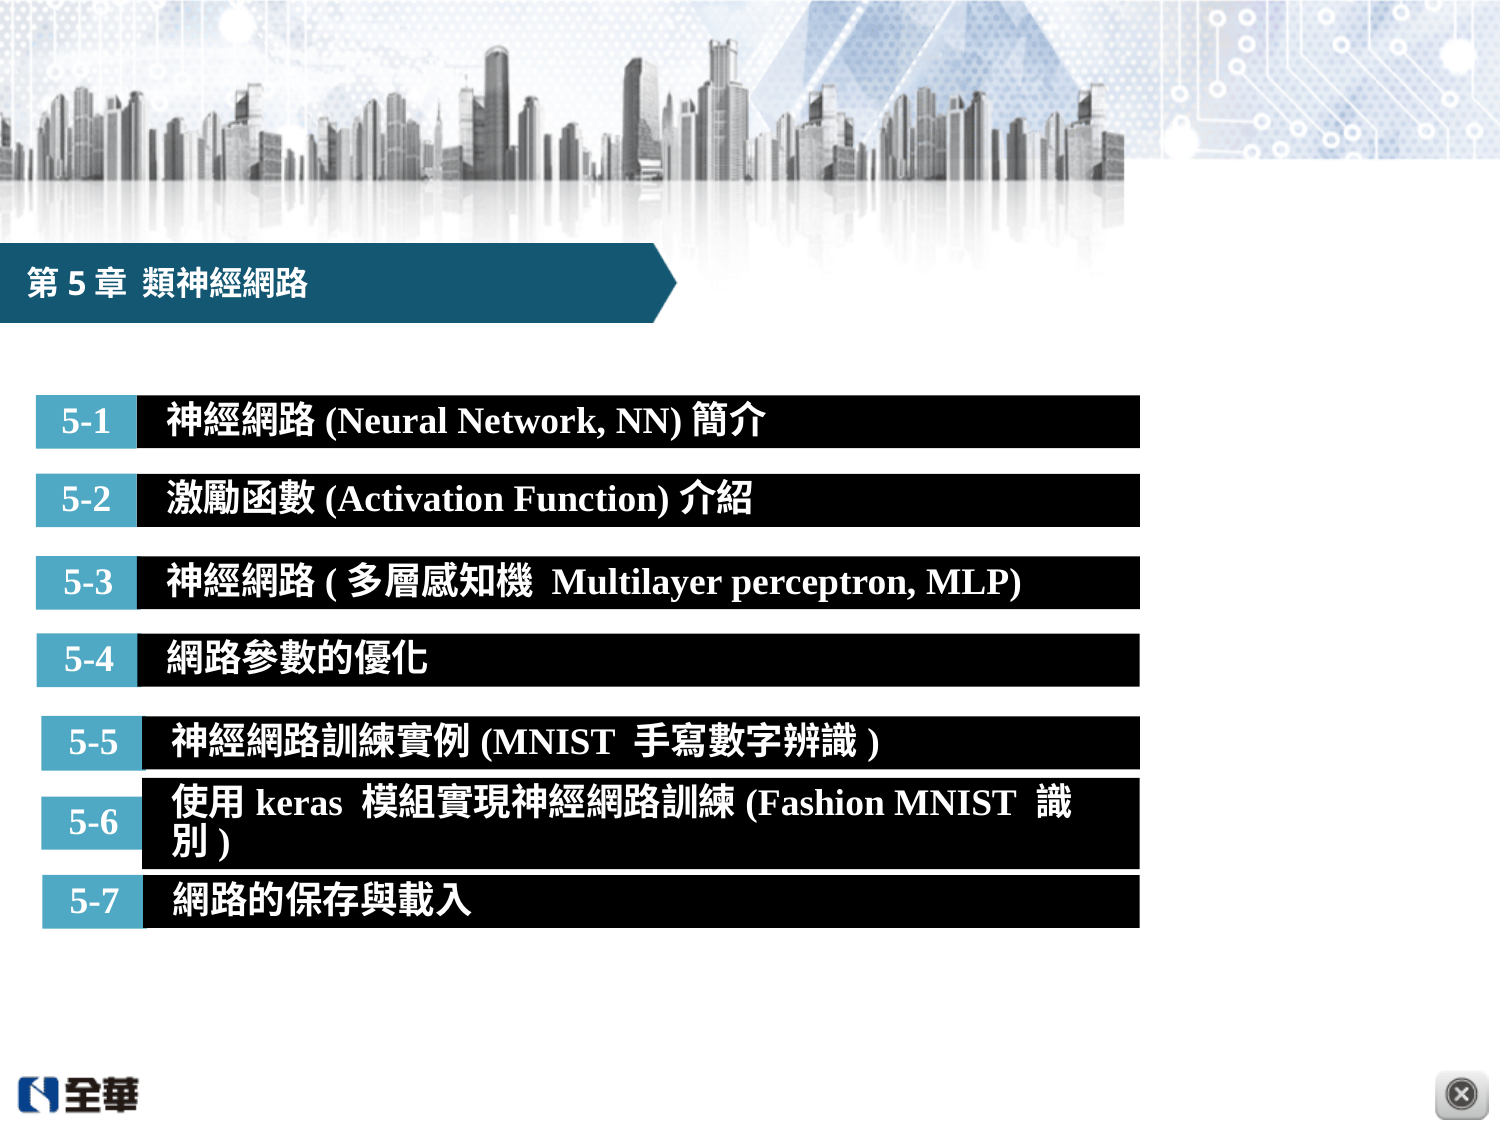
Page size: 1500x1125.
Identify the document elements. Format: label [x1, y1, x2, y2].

text_box [35, 555, 1140, 611]
text_box [40, 715, 1140, 771]
text_box [42, 874, 1140, 929]
picture [0, 0, 1500, 1125]
text_box [41, 796, 1141, 851]
text_box [36, 633, 1141, 688]
text_box [35, 394, 1140, 449]
text_box [35, 473, 1140, 528]
